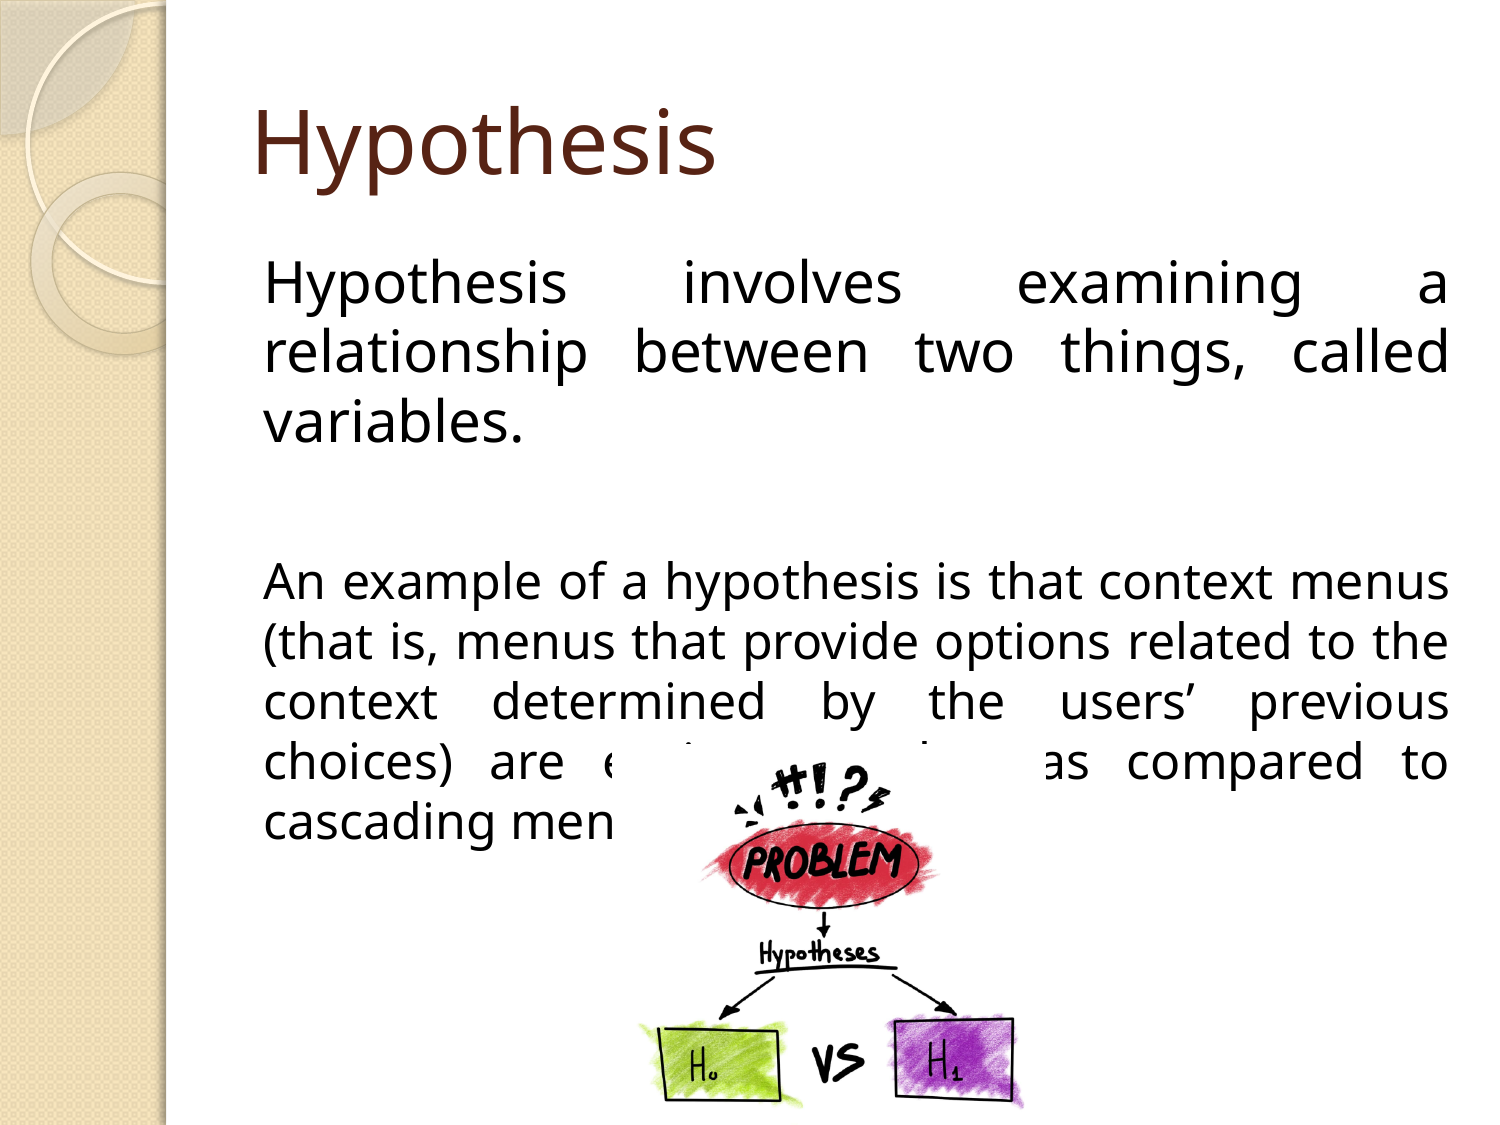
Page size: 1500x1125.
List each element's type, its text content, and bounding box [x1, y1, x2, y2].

title Hypothesis [235, 45, 1466, 233]
picture [612, 744, 1046, 1125]
list Hypothesis involves examining a relationship between two things, called variables. An example of a hypothesis is that context menus (that is, menus that provide options related to the context determined by the users’ previous choices) are easier to select as compared to cascading menus. [235, 237, 1466, 1025]
